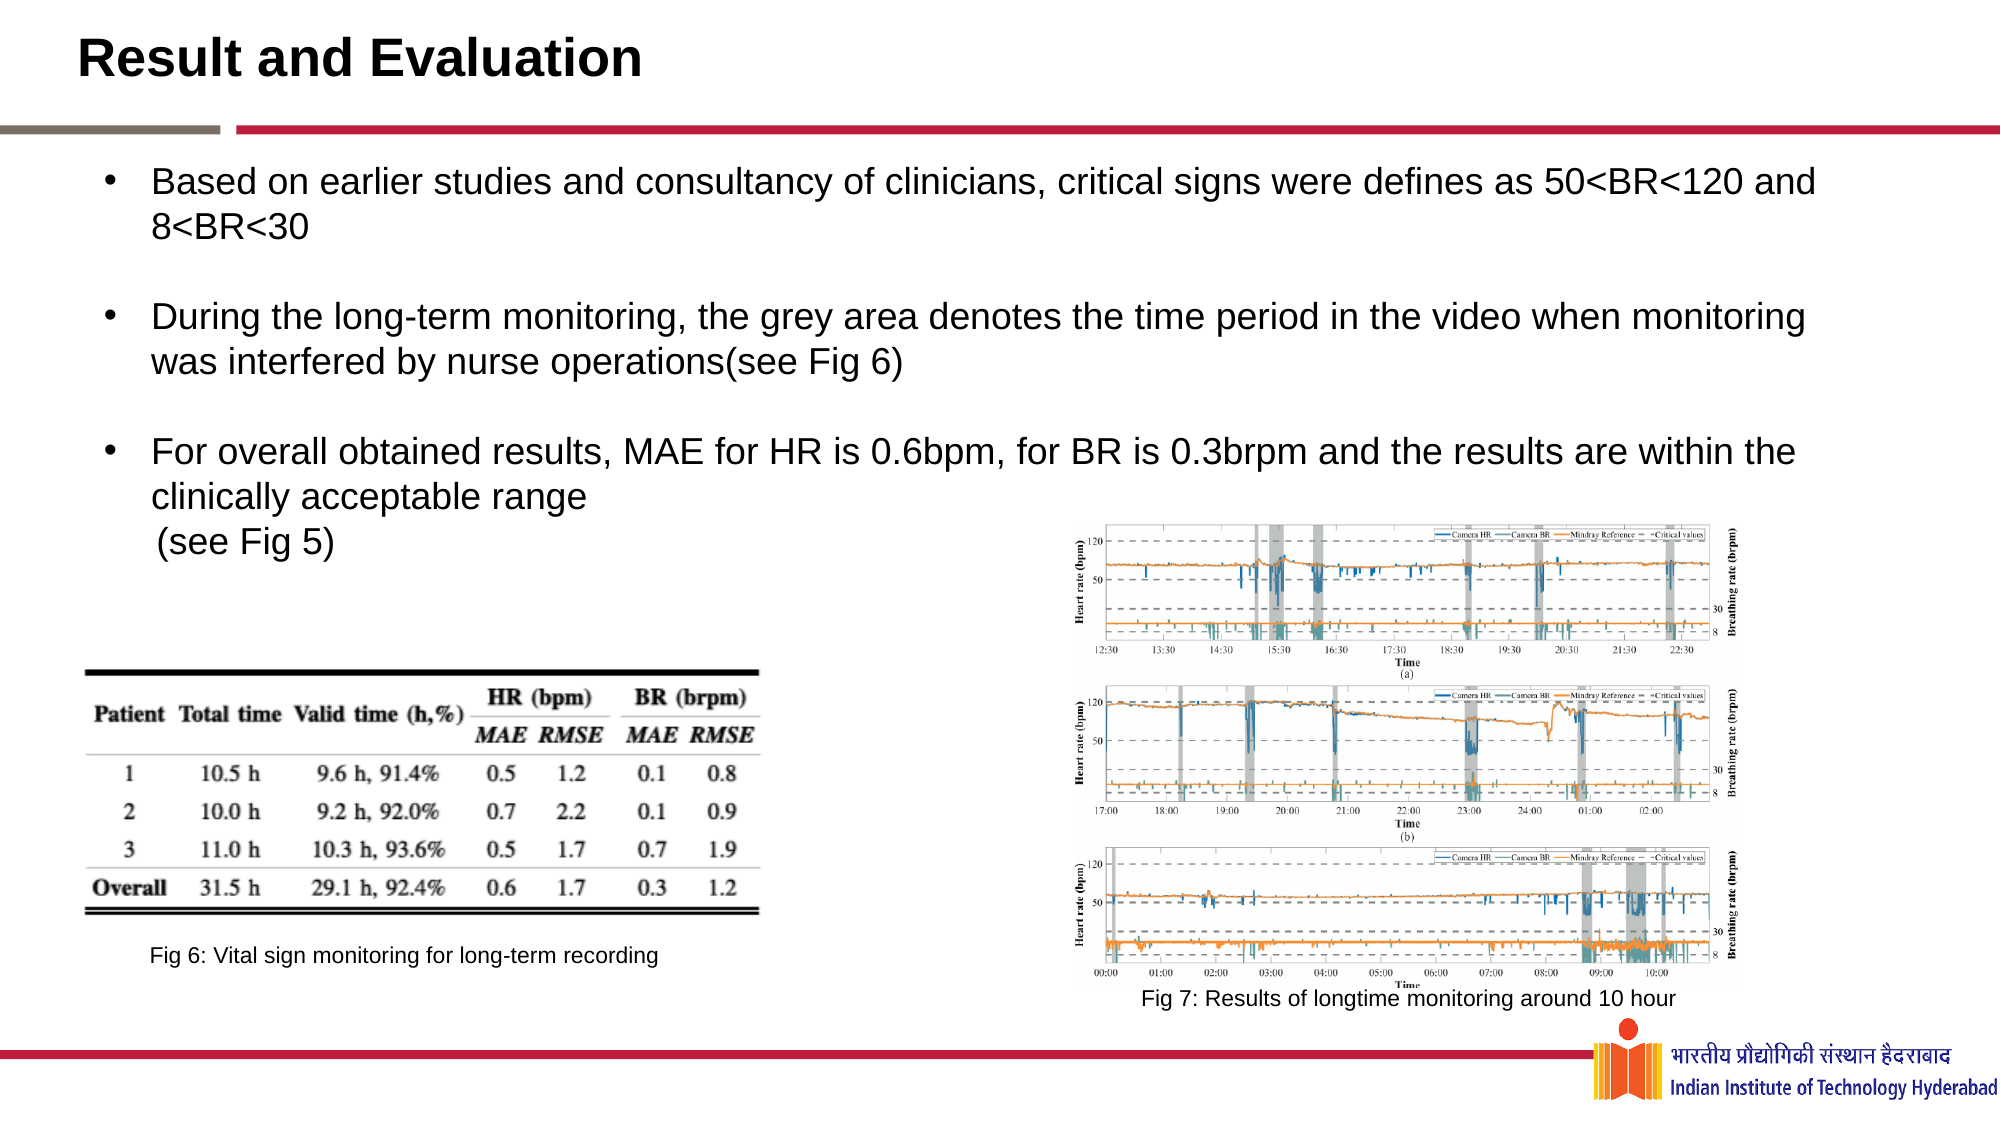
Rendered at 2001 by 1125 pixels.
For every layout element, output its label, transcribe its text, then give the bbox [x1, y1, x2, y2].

picture [66, 641, 783, 955]
text_box Fig 6: Vital sign monitoring for long-term recording [134, 963, 735, 976]
list Based on earlier studies and consultancy of clinicians, critical signs were defines as 50<BR<120 and 8<BR<30 During the long-term monitoring, the grey area denotes the time period in the video when monitoring was interfered by nurse operations(see Fig 6) For overall obtained results, MAE for HR is 0.6bpm, for BR is 0.3brpm and the results are within the clinically acceptable range (see Fig 5) [66, 156, 1827, 702]
title Result and Evaluation [77, 22, 1923, 89]
picture [1594, 1018, 1997, 1100]
text_box Fig 7: Results of longtime monitoring around 10 hour [1126, 998, 1727, 1019]
picture [1049, 500, 1754, 989]
